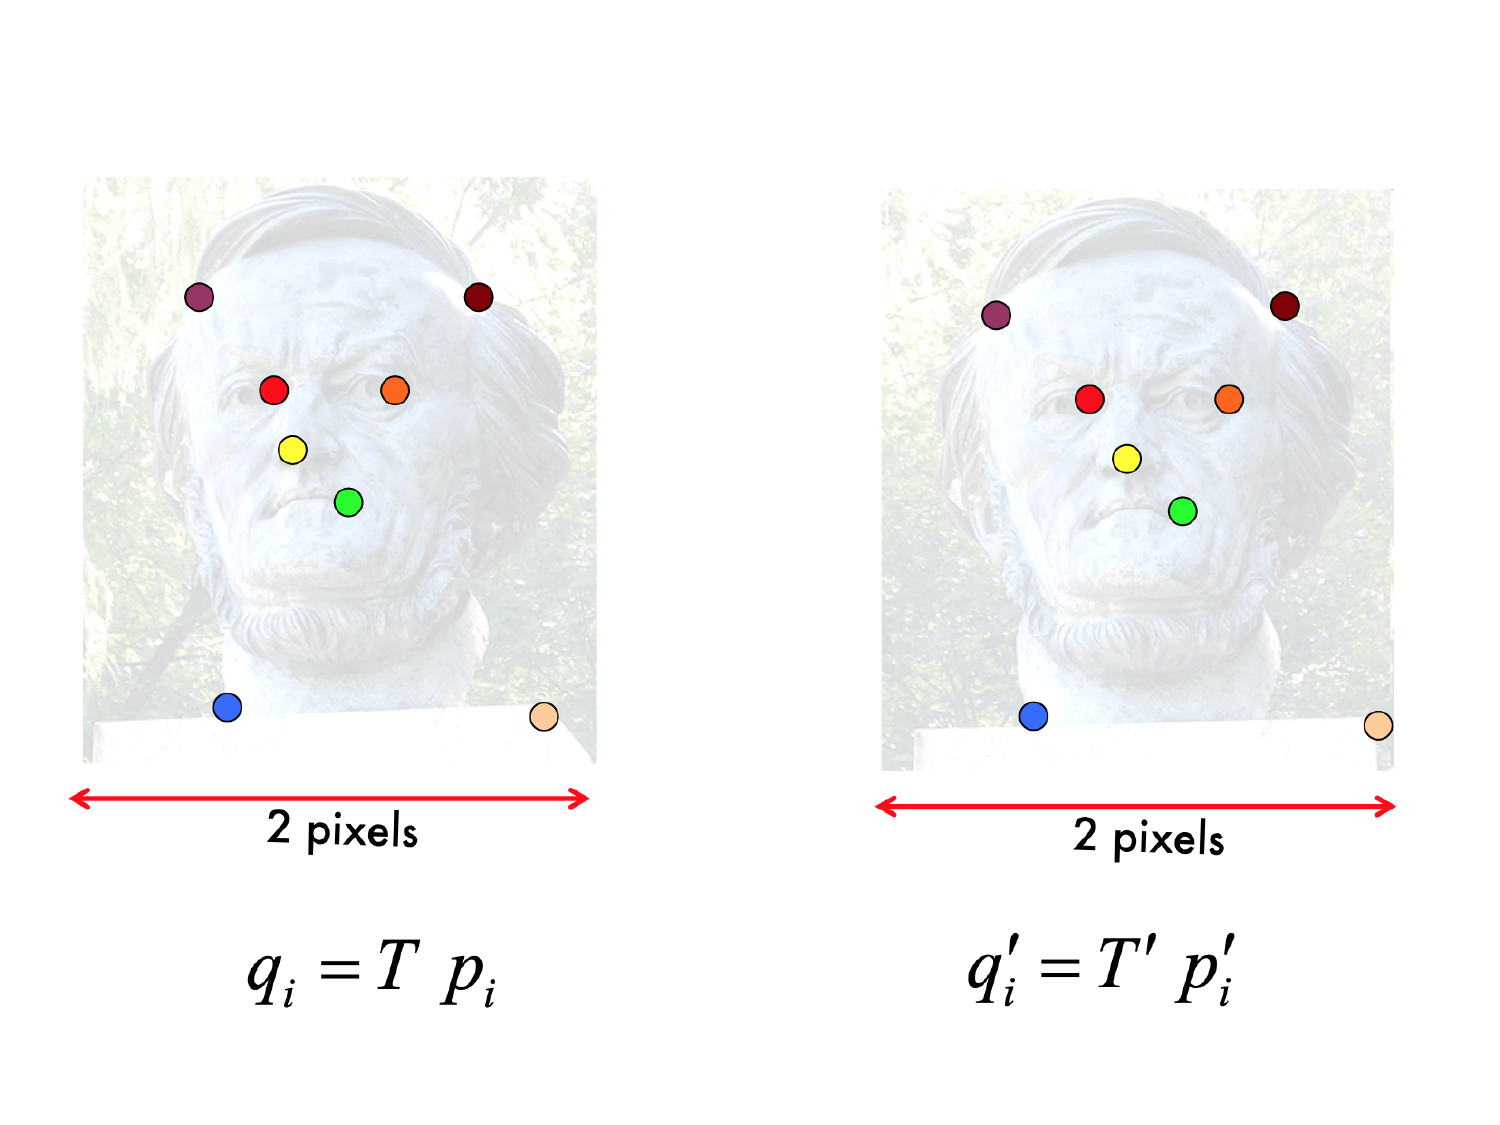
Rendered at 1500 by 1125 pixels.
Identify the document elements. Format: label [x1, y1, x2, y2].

picture [49, 162, 1451, 867]
picture [235, 924, 1265, 1026]
